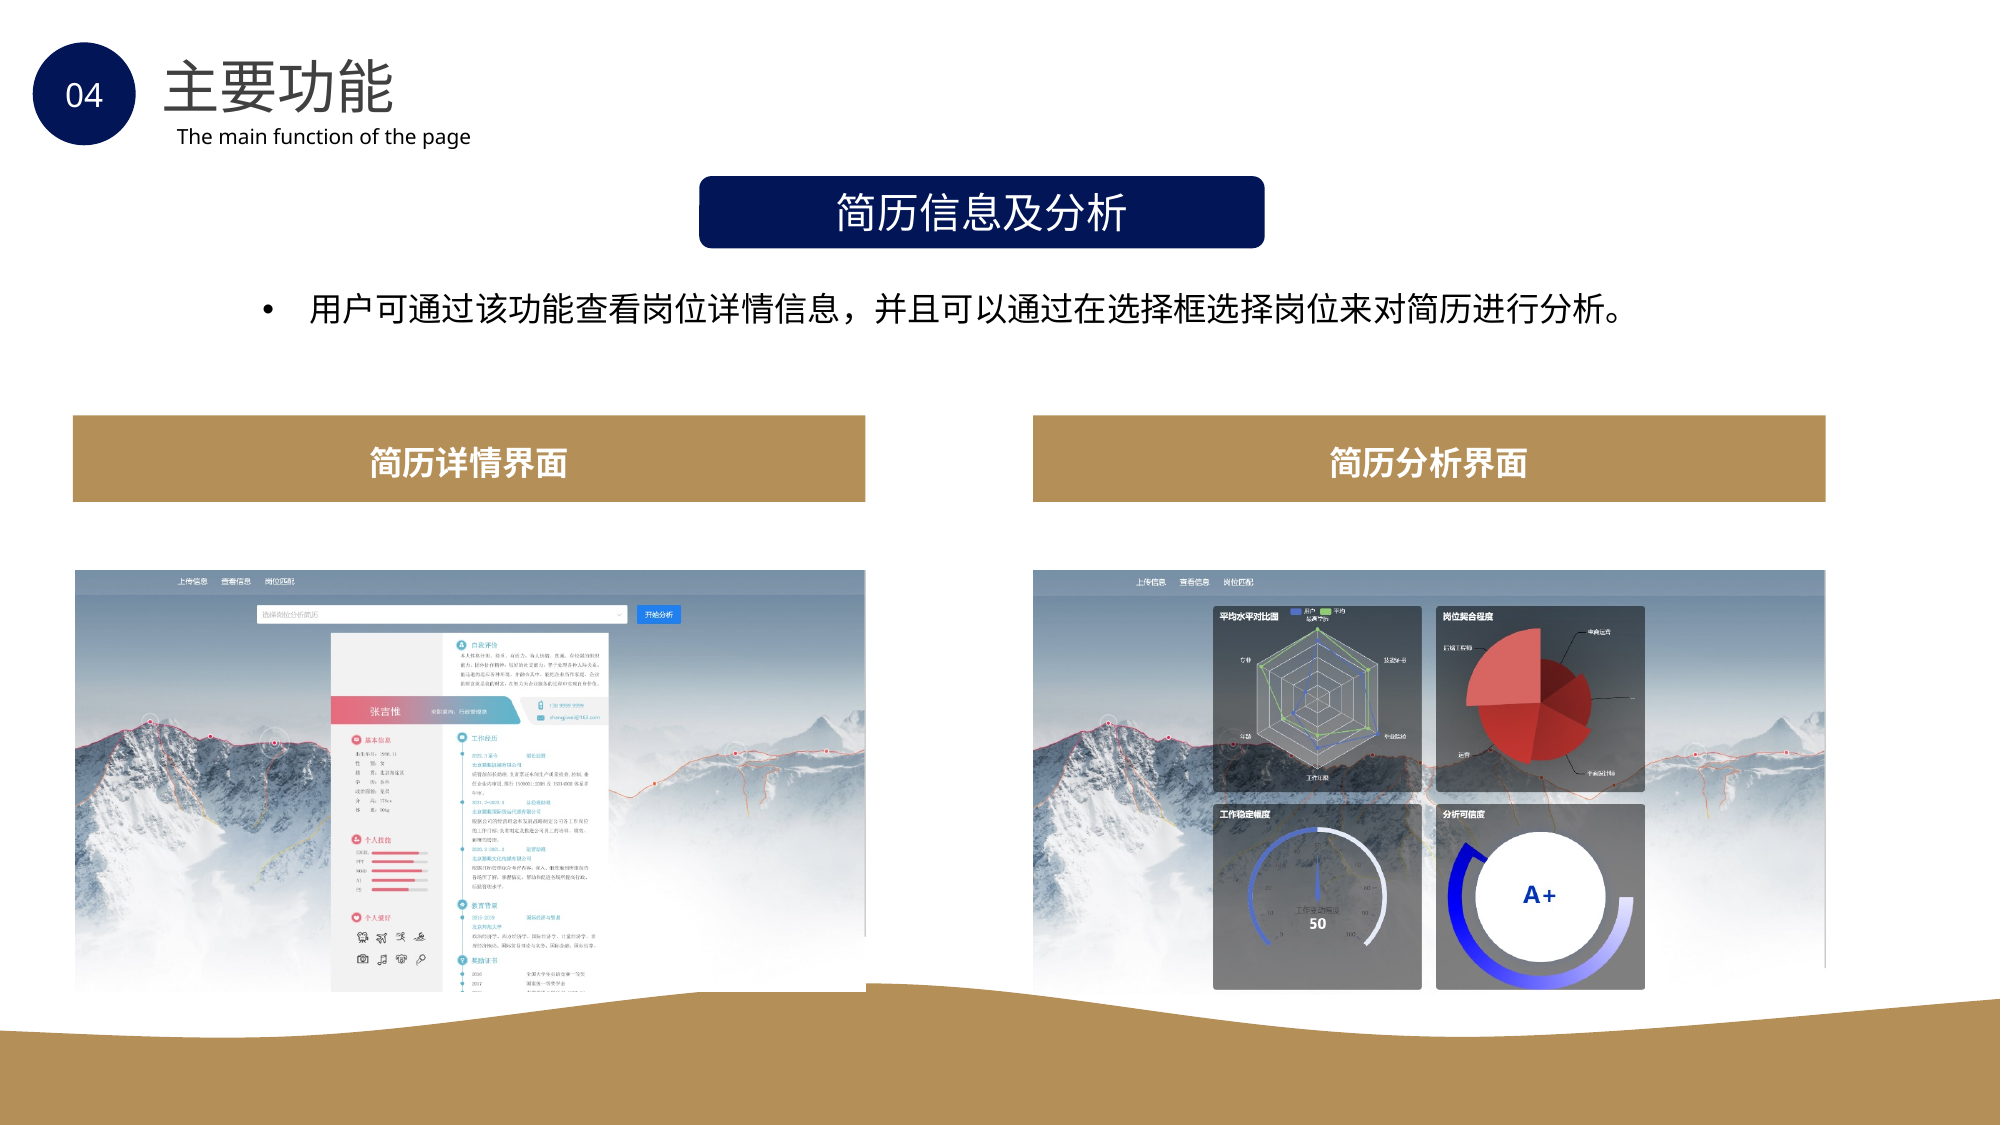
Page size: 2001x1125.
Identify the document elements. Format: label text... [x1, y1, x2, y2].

picture [75, 570, 866, 992]
text_box 简历详情界面 [72, 415, 866, 502]
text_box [146, 42, 571, 157]
picture [1033, 570, 1826, 995]
text_box 简历分析界面 [1033, 415, 1826, 502]
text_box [247, 176, 1746, 401]
text_box [0, 982, 2000, 1125]
text_box 04 [31, 41, 137, 147]
